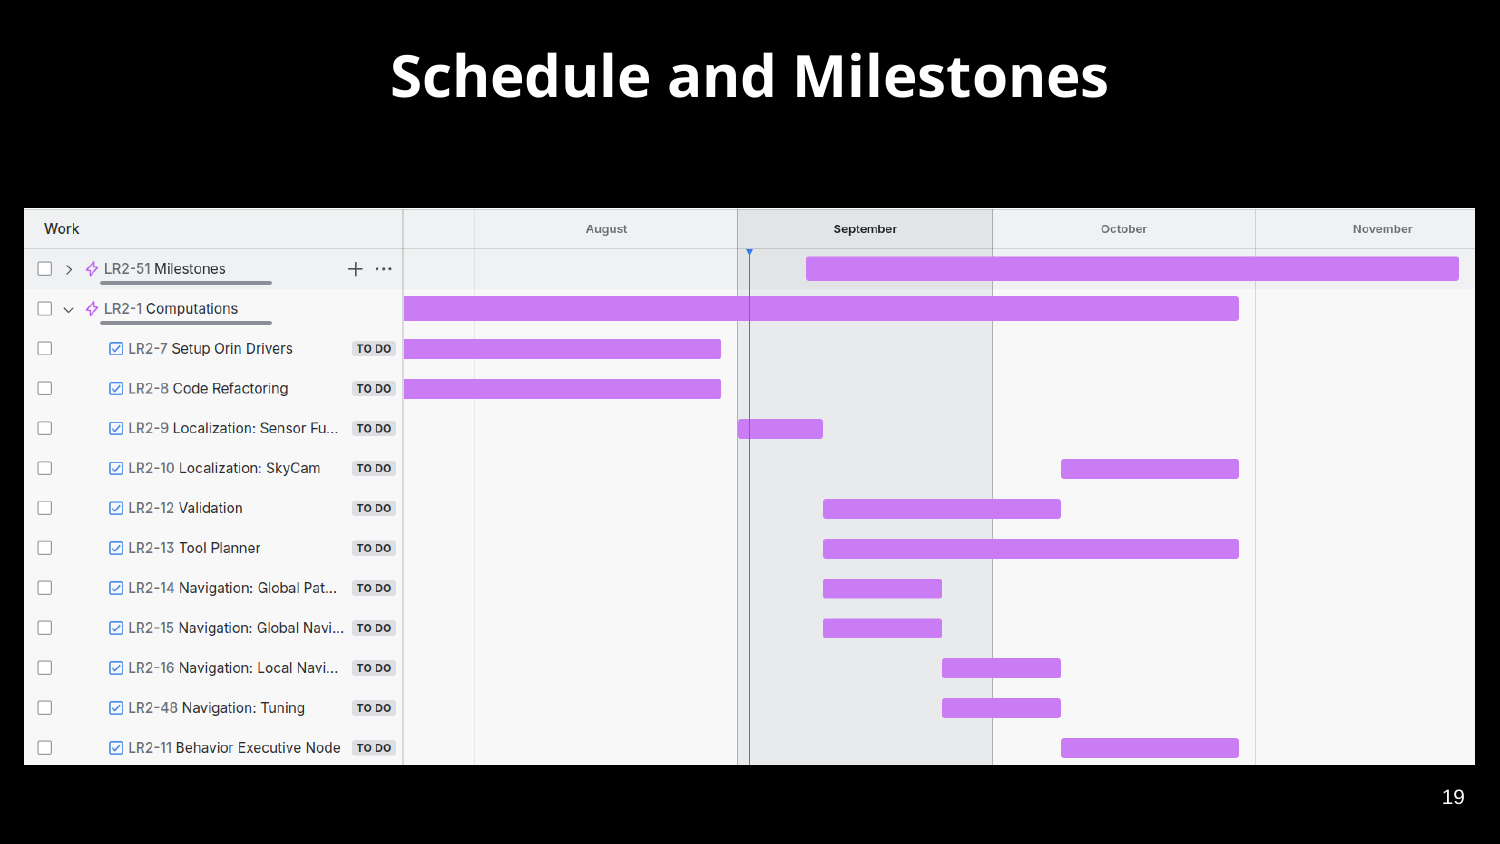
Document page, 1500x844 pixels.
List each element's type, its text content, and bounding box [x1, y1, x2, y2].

picture [24, 207, 1476, 766]
title Schedule and Milestones [51, 0, 1449, 130]
slide_number 19 [1389, 764, 1480, 830]
